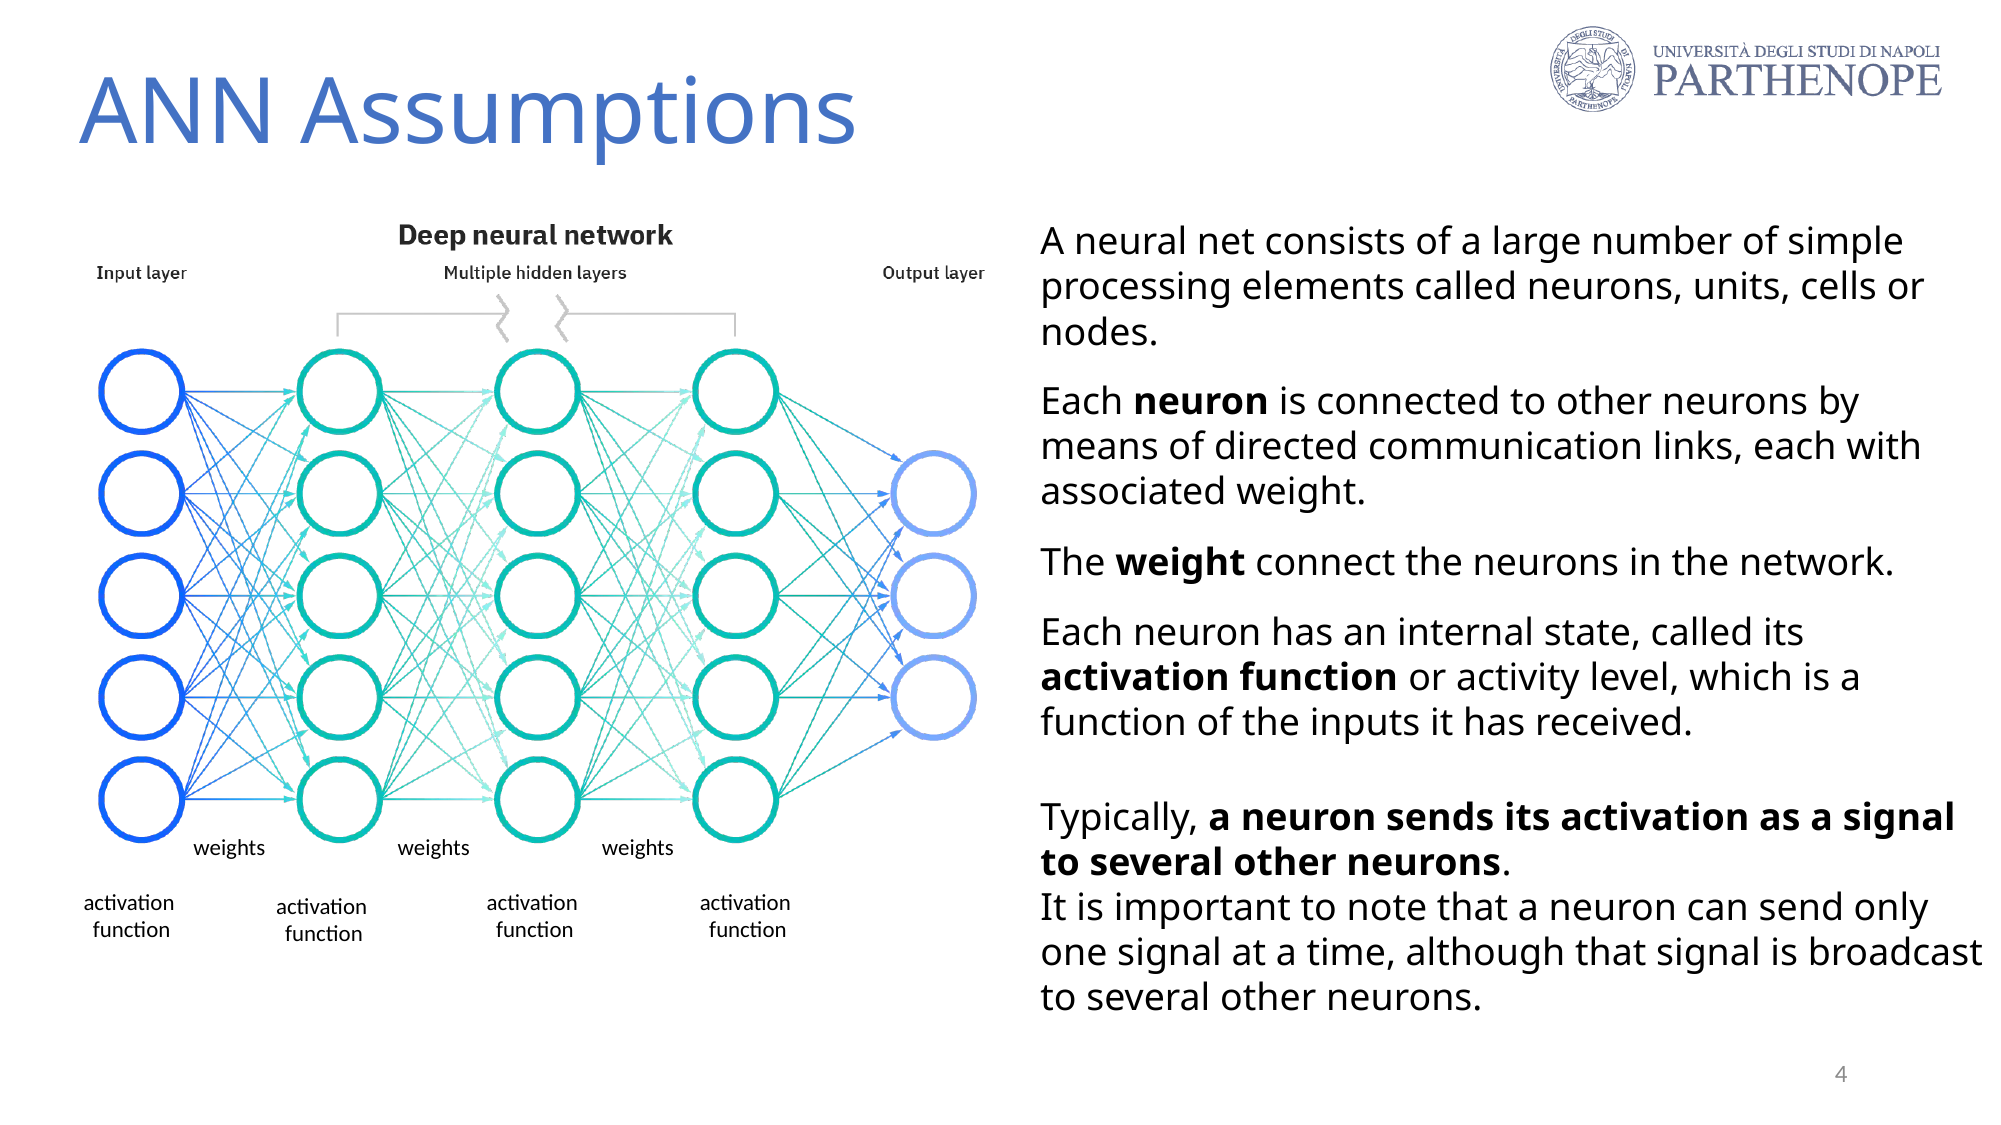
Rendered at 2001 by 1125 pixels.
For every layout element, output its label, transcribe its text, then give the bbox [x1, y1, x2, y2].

text_box activation function [467, 881, 603, 950]
text_box A neural net consists of a large number of simple processing elements called neurons, units, cells or nodes. Each neuron is connected to other neurons by means of directed communication links, each with associated weight. The weight connect the neurons in the network. Each neuron has an internal state, called its activation function or activity level, which is a function of the inputs it has received. Typically, a neuron sends its activation as a signal to several other neurons. It is important to note that a neuron can send only one signal at a time, although that signal is broadcast to several other neurons. [1025, 210, 2000, 1025]
text_box activation function [680, 881, 816, 950]
picture [1550, 26, 1942, 112]
text_box activation function [257, 883, 392, 954]
picture [44, 190, 1016, 881]
text_box activation function [64, 881, 199, 950]
slide_number 4 [1412, 1042, 1863, 1103]
text_box ANN Assumptions [64, 44, 1065, 169]
